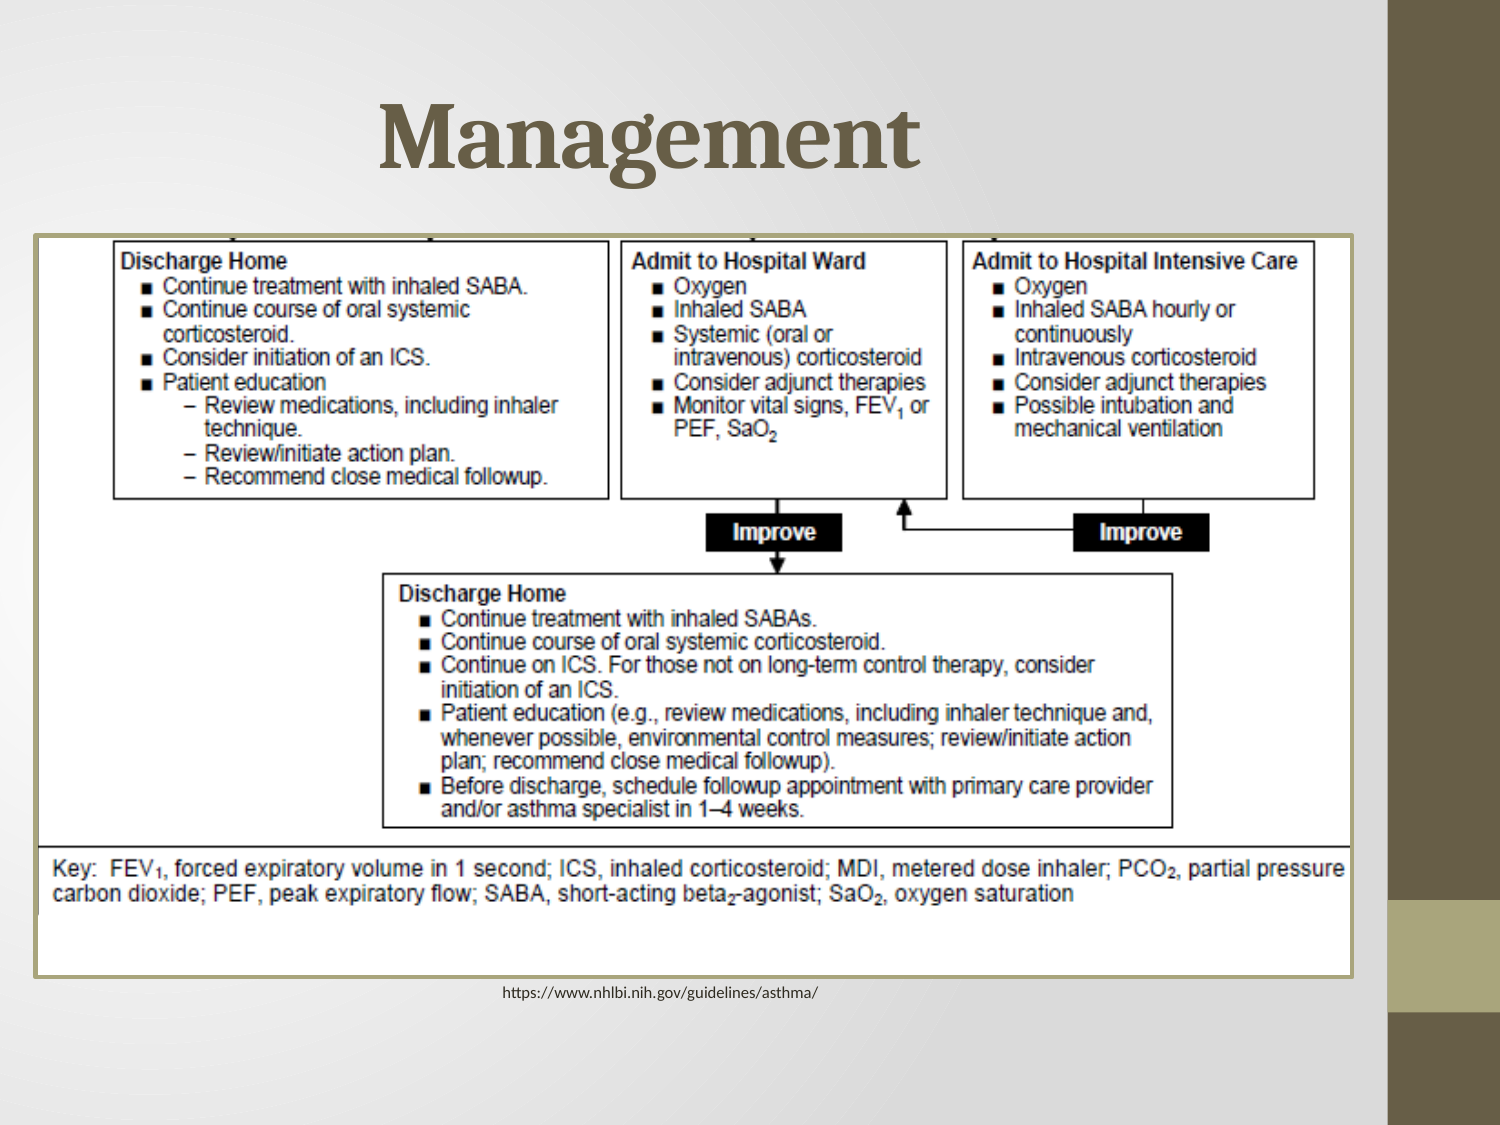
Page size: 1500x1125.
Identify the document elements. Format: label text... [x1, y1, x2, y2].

title Management [50, 35, 1250, 225]
picture [36, 236, 1351, 976]
text_box https://www.nhlbi.nih.gov/guidelines/asthma/ [487, 982, 866, 1010]
